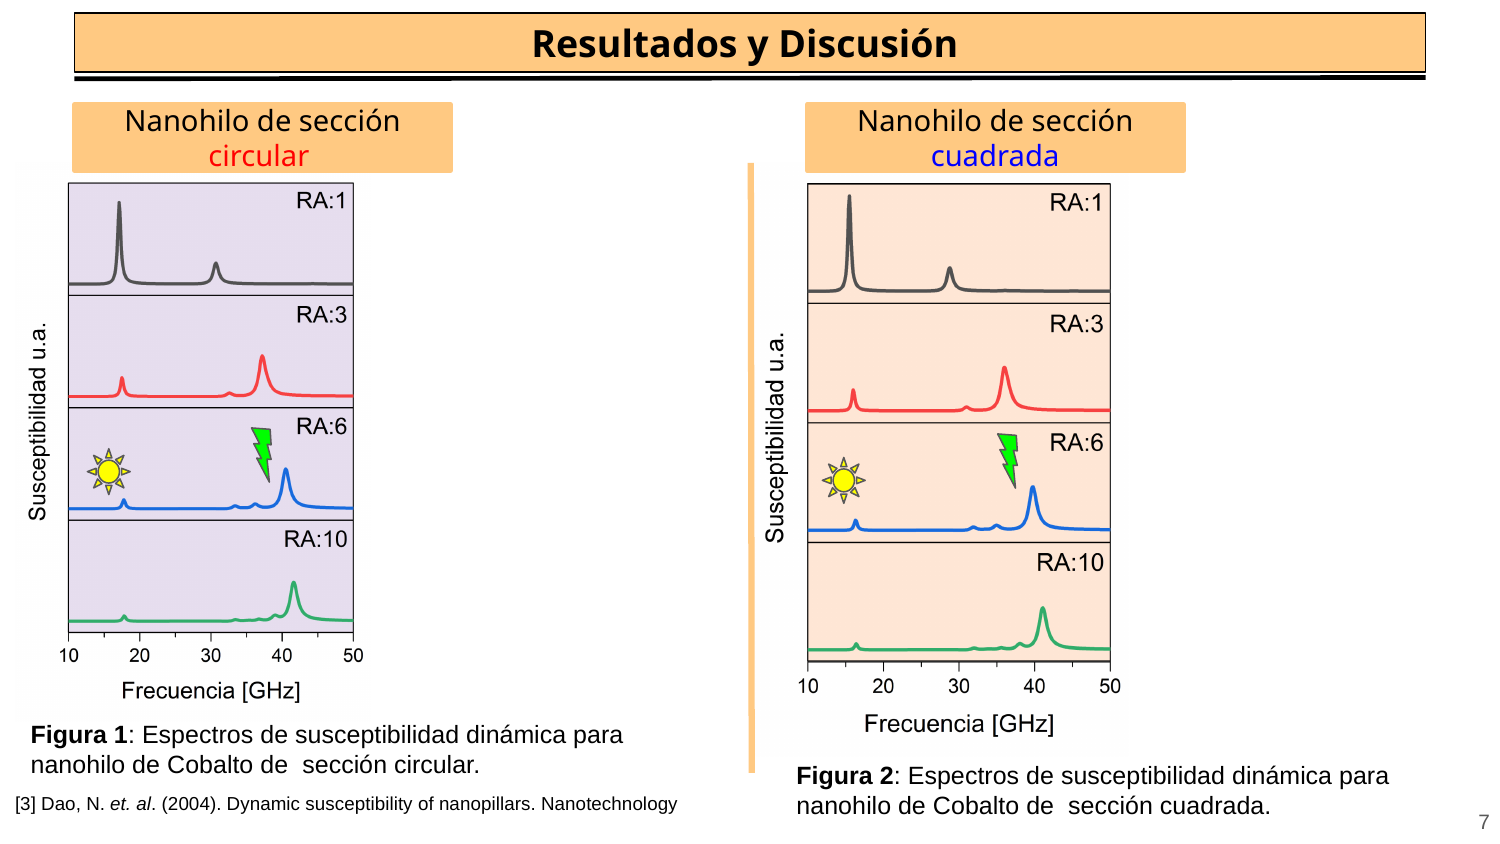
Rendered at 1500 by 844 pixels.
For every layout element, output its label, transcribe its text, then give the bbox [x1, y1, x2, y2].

text_box Figura 1: Espectros de susceptibilidad dinámica para nanohilo de Cobalto de sección circular. [15, 704, 725, 794]
text_box Nanohilo de sección circular [74, 104, 451, 171]
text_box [74, 12, 1426, 79]
picture [15, 162, 371, 722]
text_box Figura 2: Espectros de susceptibilidad dinámica para nanohilo de Cobalto de sección cuadrada. [781, 744, 1490, 835]
picture [752, 162, 1129, 757]
slide_number 7 [1414, 789, 1500, 844]
text_box [3] Dao, N. et. al. (2004). Dynamic susceptibility of nanopillars. Nanotechnology [0, 780, 709, 826]
text_box Nanohilo de sección cuadrada [807, 104, 1184, 171]
